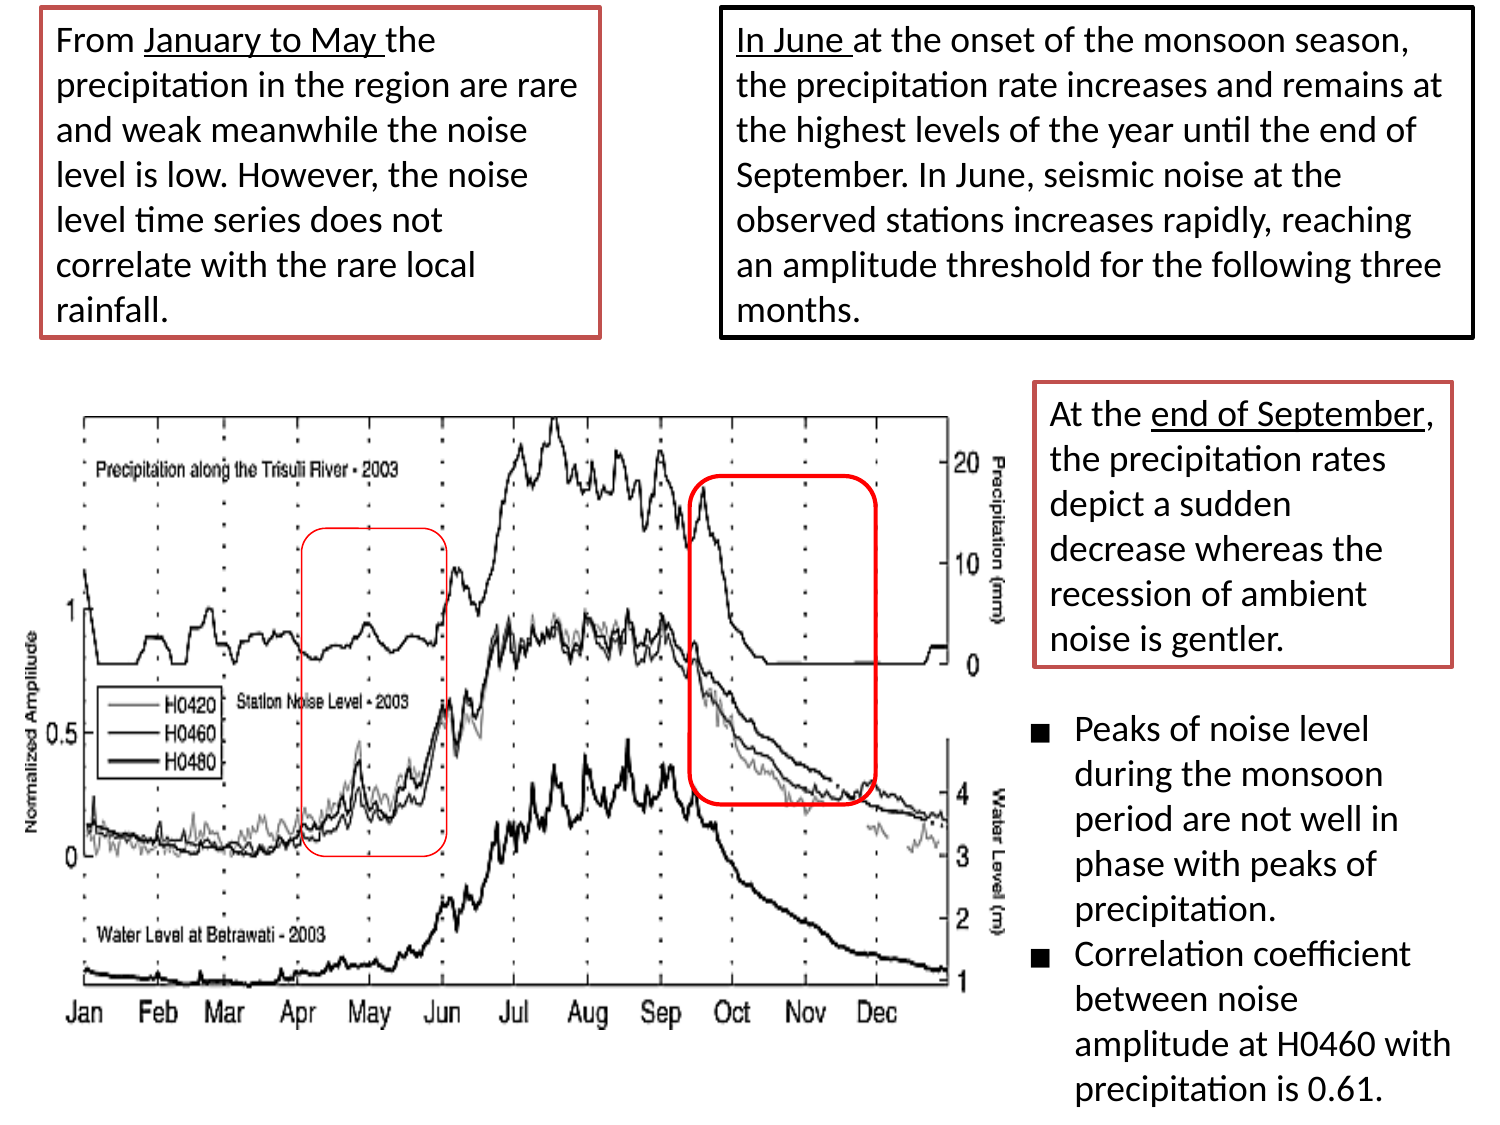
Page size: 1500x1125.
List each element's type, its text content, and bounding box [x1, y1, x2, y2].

text_box Peaks of noise level during the monsoon period are not well in phase with peaks of precipitation. Correlation coefficient between noise amplitude at H0460 with precipitation is 0.61. [1012, 696, 1475, 1117]
text_box At the end of September, the precipitation rates depict a sudden decrease whereas the recession of ambient noise is gentler. [1034, 381, 1452, 667]
picture [25, 415, 1005, 1030]
text_box In June at the onset of the monsoon season, the precipitation rate increases and remains at the highest levels of the year until the end of September. In June, seismic noise at the observed stations increases rapidly, reaching an amplitude threshold for the following three months. [720, 7, 1473, 338]
text_box [309, 985, 1248, 1062]
text_box From January to May the precipitation in the region are rare and weak meanwhile the noise level is low. However, the noise level time series does not correlate with the rare local rainfall. [40, 7, 600, 338]
